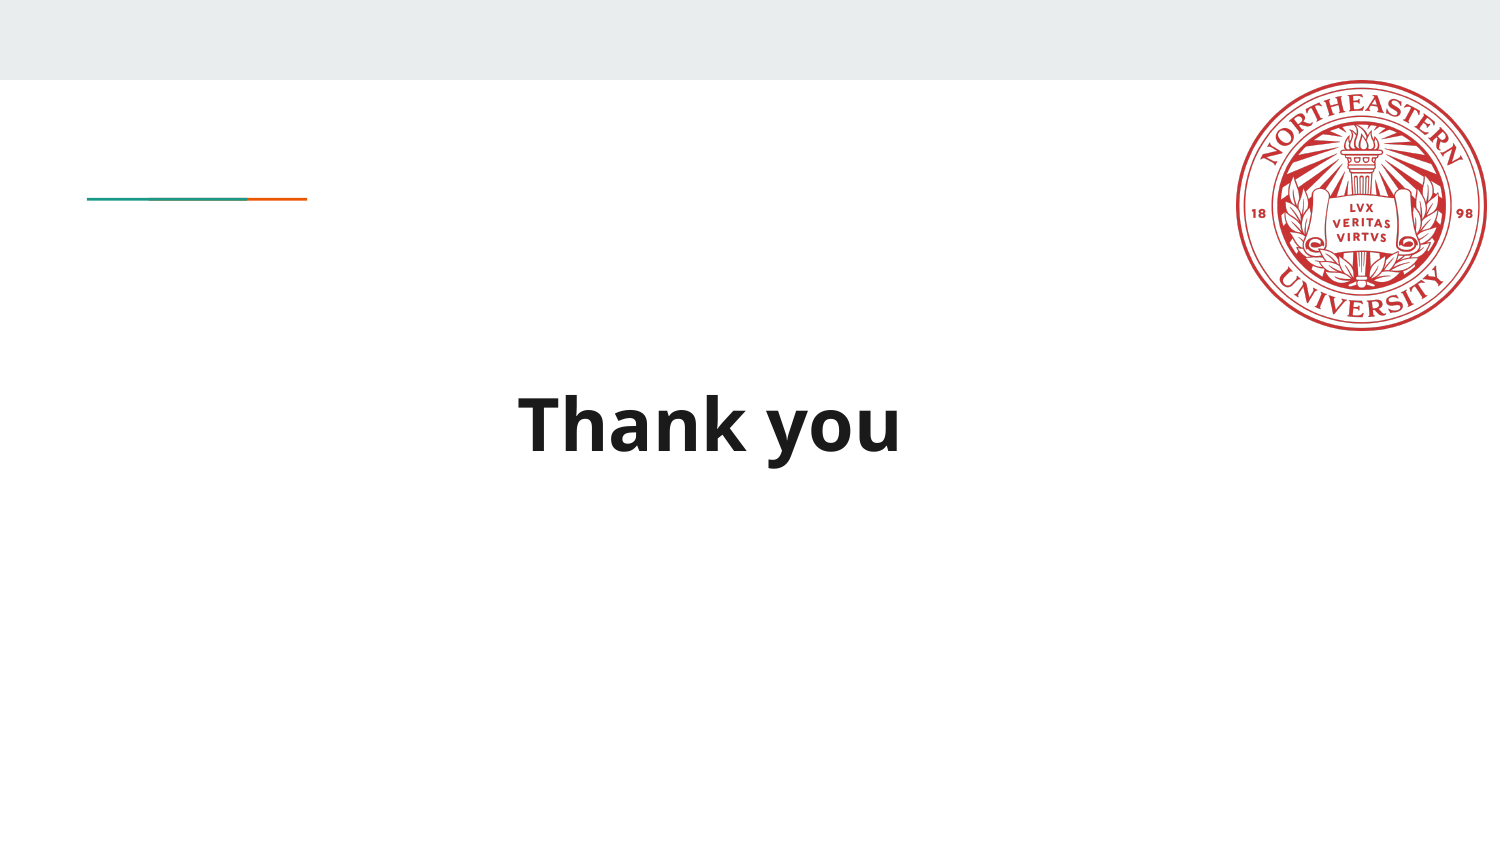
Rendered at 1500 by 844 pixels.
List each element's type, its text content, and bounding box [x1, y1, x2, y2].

title Thank you [474, 377, 946, 466]
picture [1235, 79, 1488, 332]
